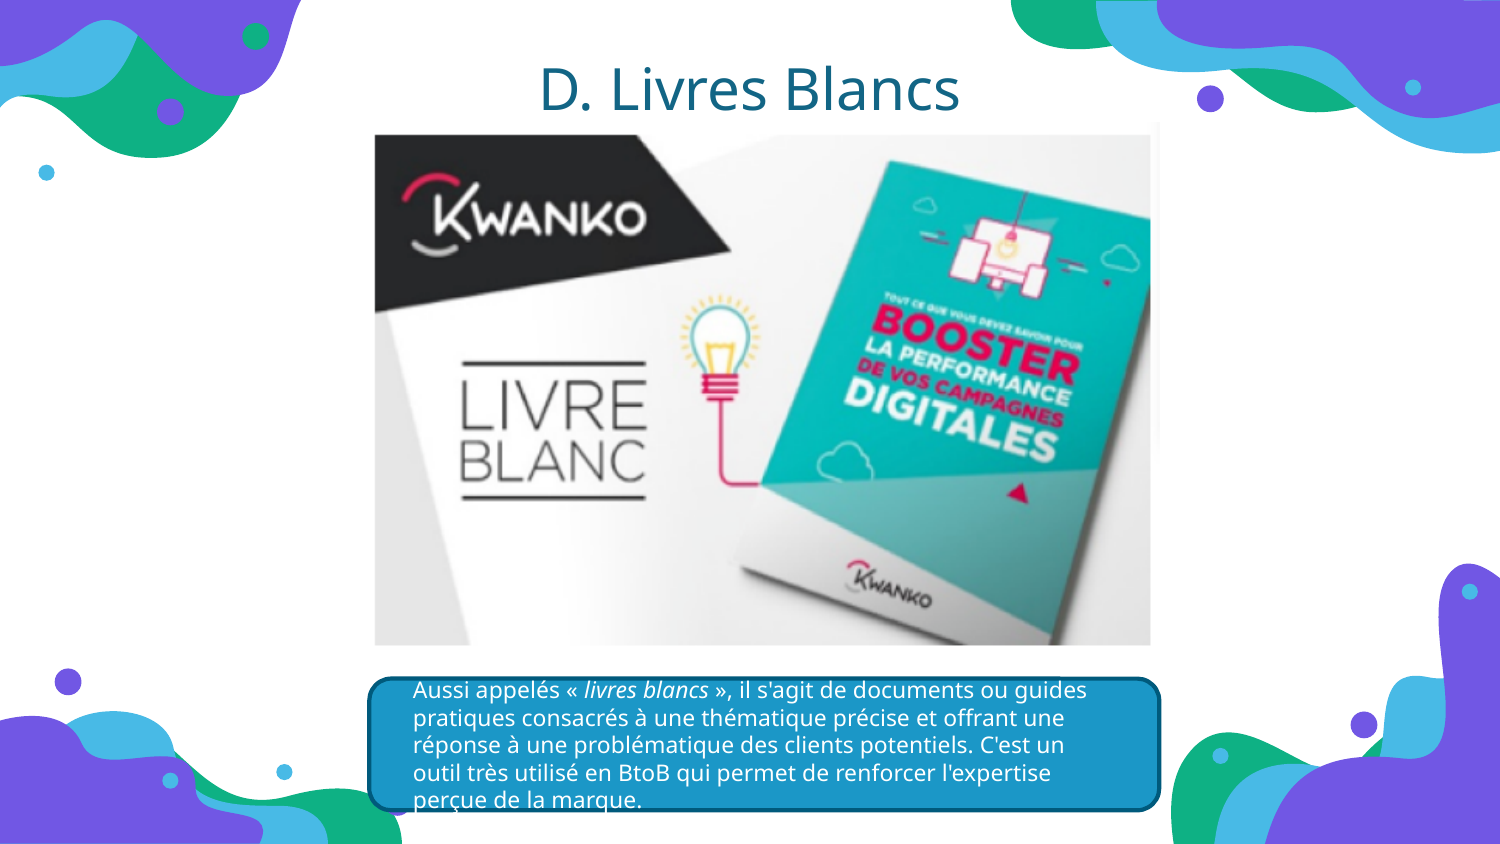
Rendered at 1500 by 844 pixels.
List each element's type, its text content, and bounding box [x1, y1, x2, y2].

title D. Livres Blancs [170, 85, 1330, 168]
text_box Aussi appelés « livres blancs », il s'agit de documents ou guides pratiques consacrés à une thématique précise et offrant une réponse à une problématique des clients potentiels. C'est un outil très utilisé en BtoB qui permet de renforcer l'expertise perçue de la marque. [367, 676, 1162, 813]
picture [369, 122, 1160, 659]
